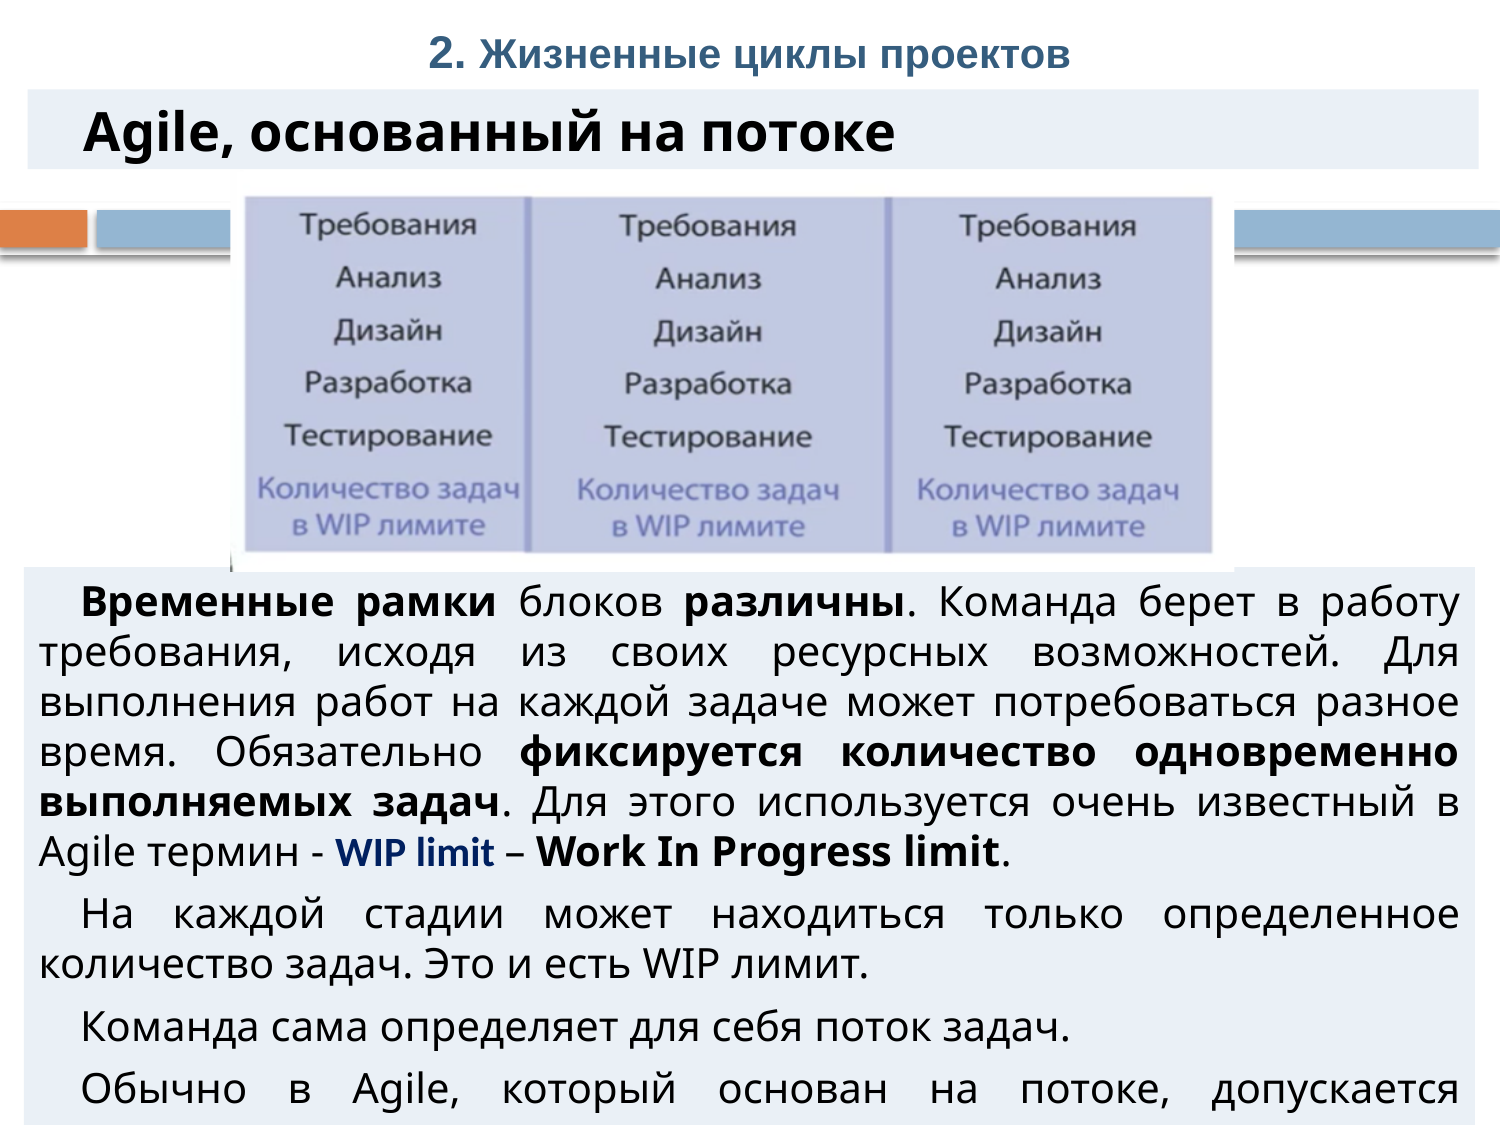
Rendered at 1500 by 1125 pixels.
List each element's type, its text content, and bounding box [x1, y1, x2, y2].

text_box 2. Жизненные циклы проектов [413, 15, 1087, 86]
text_box Временные рамки блоков различны. Команда берет в работу требования, исходя из своих ресурсных возможностей. Для выполнения работ на каждой задаче может потребоваться разное время. Обязательно фиксируется количество одновременно выполняемых задач. Для этого используется очень известный в Agile термин - WIP limit – Work In Progress limit. На каждой стадии может находиться только определенное количество задач. Это и есть WIP лимит. Команда сама определяет для себя поток задач. Обычно в Agile, который основан на потоке, допускается некоторое количество незавершенных задач. [23, 567, 1475, 1125]
picture [229, 169, 1235, 573]
text_box Agile, основанный на потоке [27, 89, 1479, 170]
